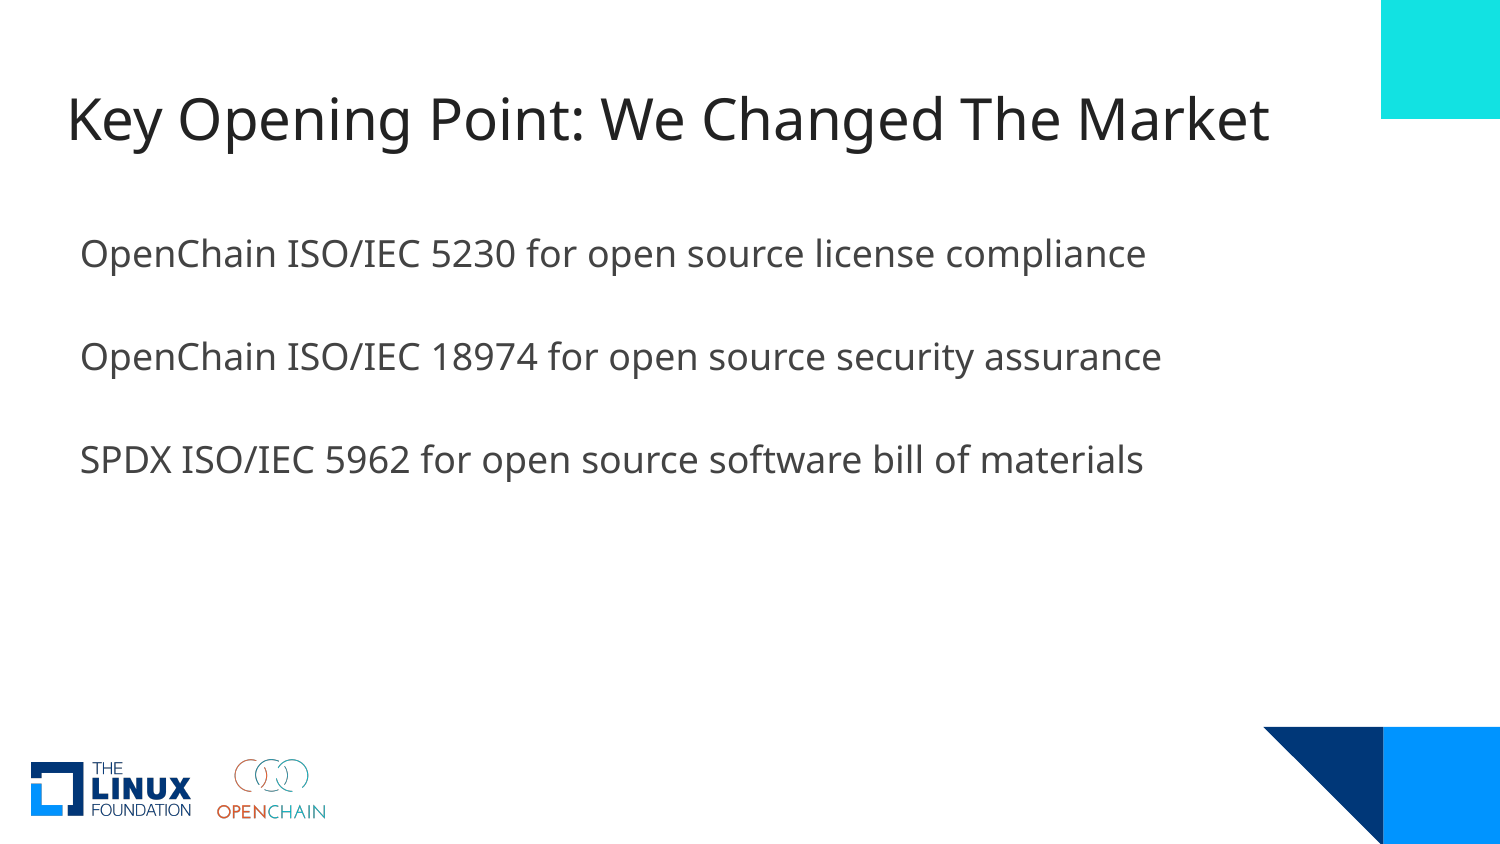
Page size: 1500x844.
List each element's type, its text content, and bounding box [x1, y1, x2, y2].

list OpenChain ISO/IEC 5230 for open source license compliance OpenChain ISO/IEC 18974 for open source security assurance SPDX ISO/IEC 5962 for open source software bill of materials [46, 207, 1444, 756]
picture [215, 757, 327, 821]
picture [31, 762, 191, 816]
title Key Opening Point: We Changed The Market [51, 67, 1449, 167]
